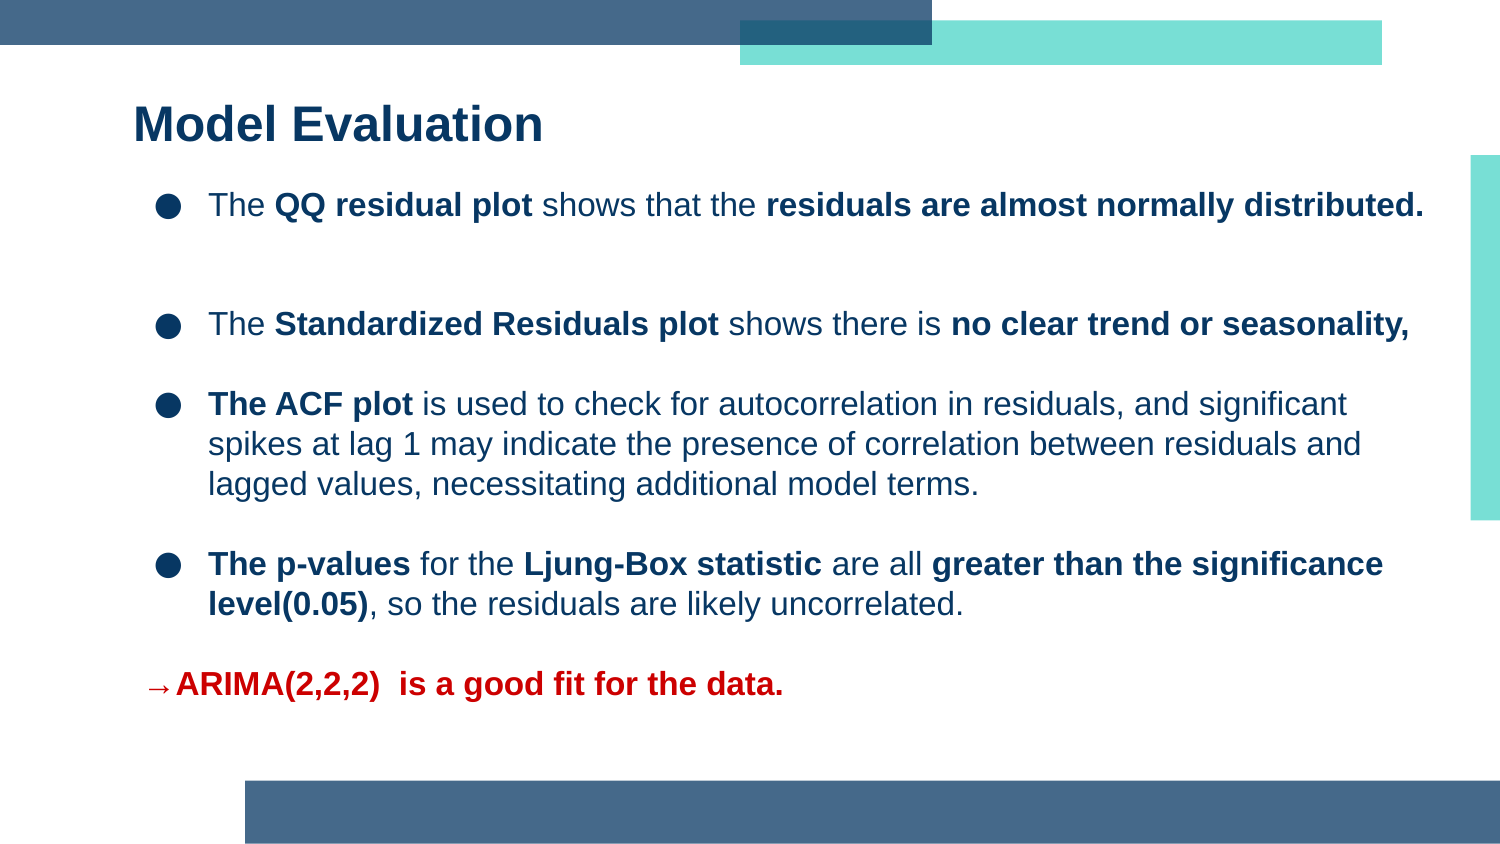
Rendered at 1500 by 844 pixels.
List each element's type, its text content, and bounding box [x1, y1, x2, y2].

title Model Evaluation [118, 88, 1382, 156]
list The QQ residual plot shows that the residuals are almost normally distributed. The Standardized Residuals plot shows there is no clear trend or seasonality, The ACF plot is used to check for autocorrelation in residuals, and significant spikes at lag 1 may indicate the presence of correlation between residuals and lagged values, necessitating additional model terms. The p-values for the Ljung-Box statistic are all greater than the significance level(0.05), so the residuals are likely uncorrelated. →ARIMA(2,2,2) is a good fit for the data. [118, 167, 1445, 756]
